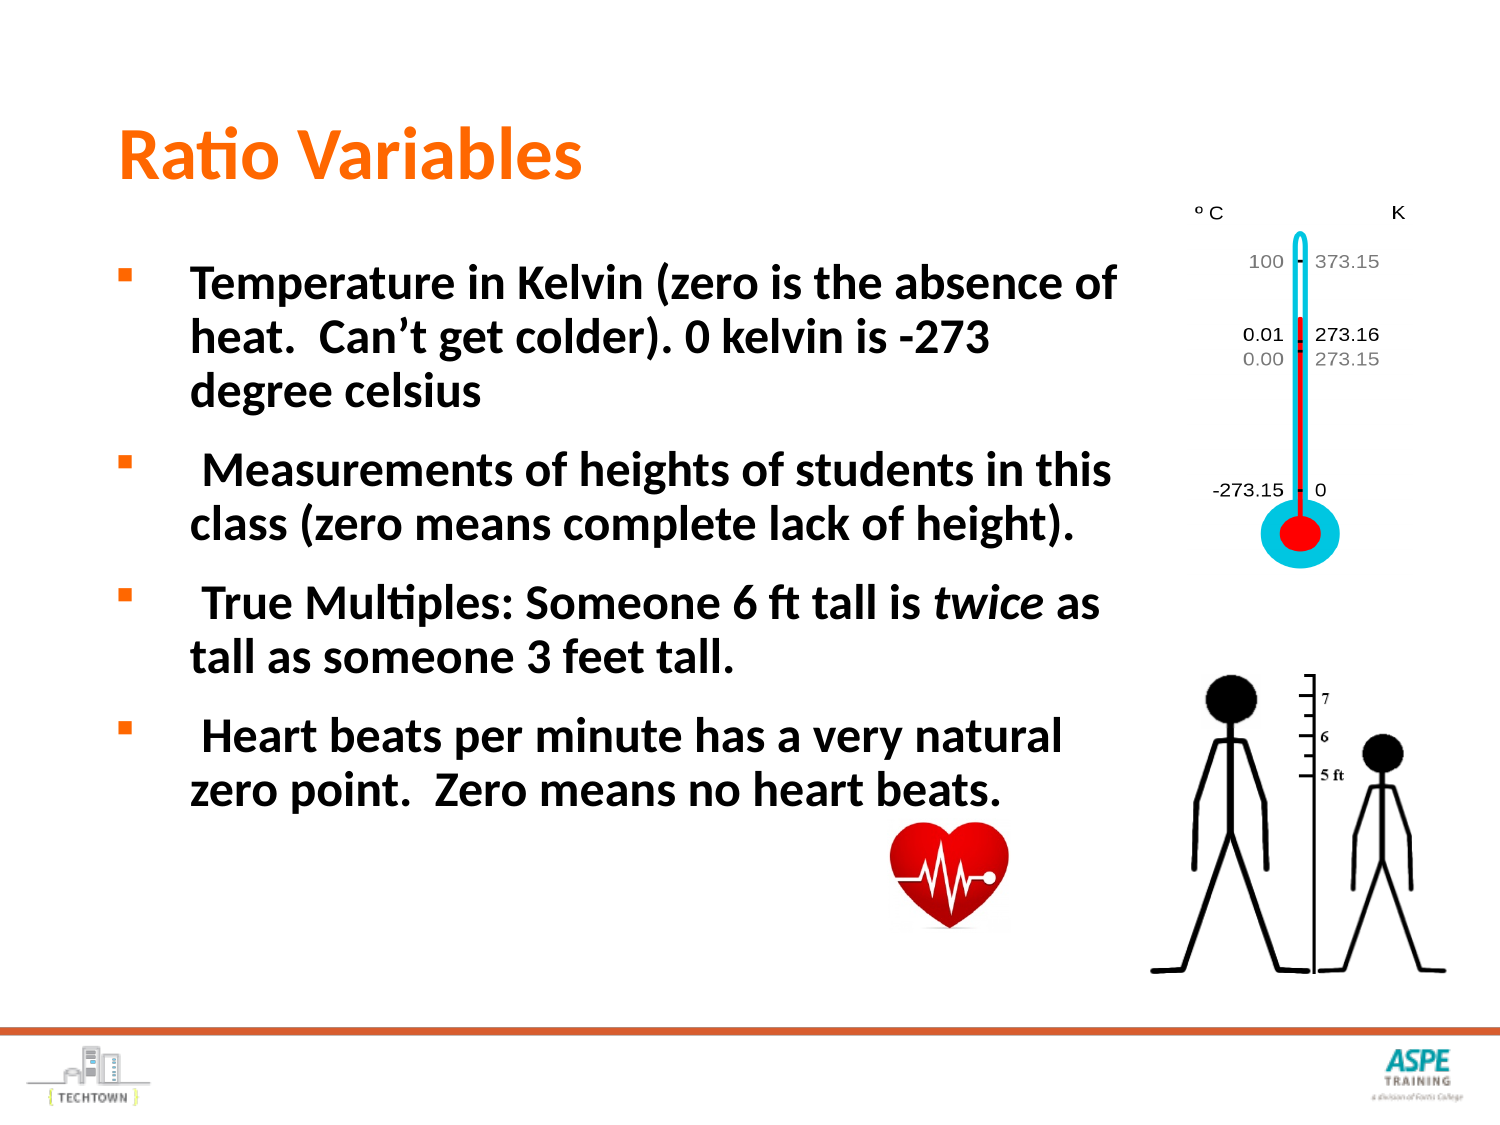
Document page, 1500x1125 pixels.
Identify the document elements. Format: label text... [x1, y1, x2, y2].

title Ratio Variables [103, 59, 1397, 250]
list Temperature in Kelvin (zero is the absence of heat. Can’t get colder). 0 kelvin is -273 degree celsius Measurements of heights of students in this class (zero means complete lack of height). True Multiples: Someone 6 ft tall is twice as tall as someone 3 feet tall. Heart beats per minute has a very natural zero point. Zero means no heart beats. [99, 249, 1144, 1013]
picture [1143, 674, 1457, 975]
picture [1187, 199, 1413, 575]
picture [887, 818, 1011, 933]
